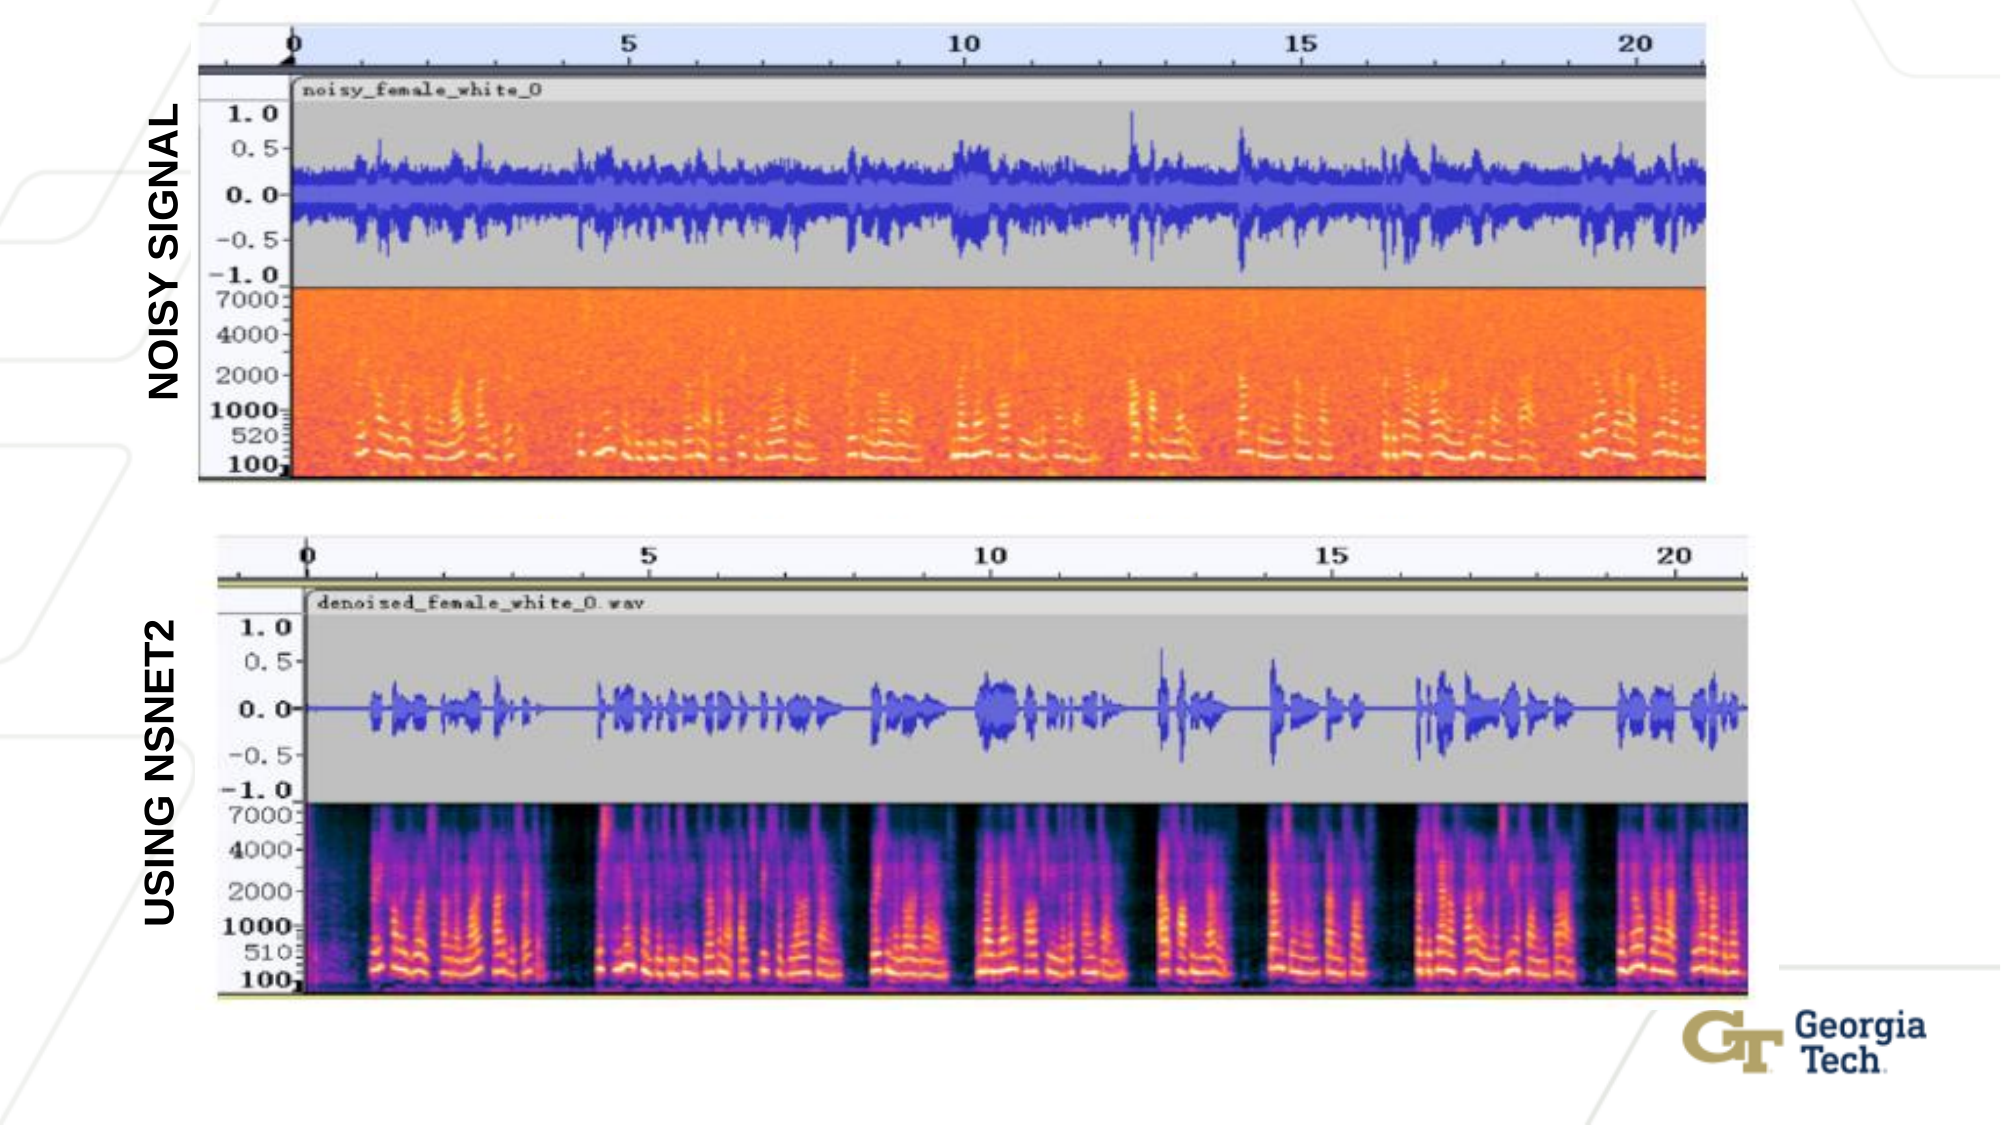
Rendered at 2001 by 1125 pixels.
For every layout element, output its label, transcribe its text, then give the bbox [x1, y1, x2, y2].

text_box USING NSNET2 [124, 587, 190, 943]
picture [0, 0, 2001, 1125]
text_box NOISY SIGNAL [128, 87, 191, 417]
